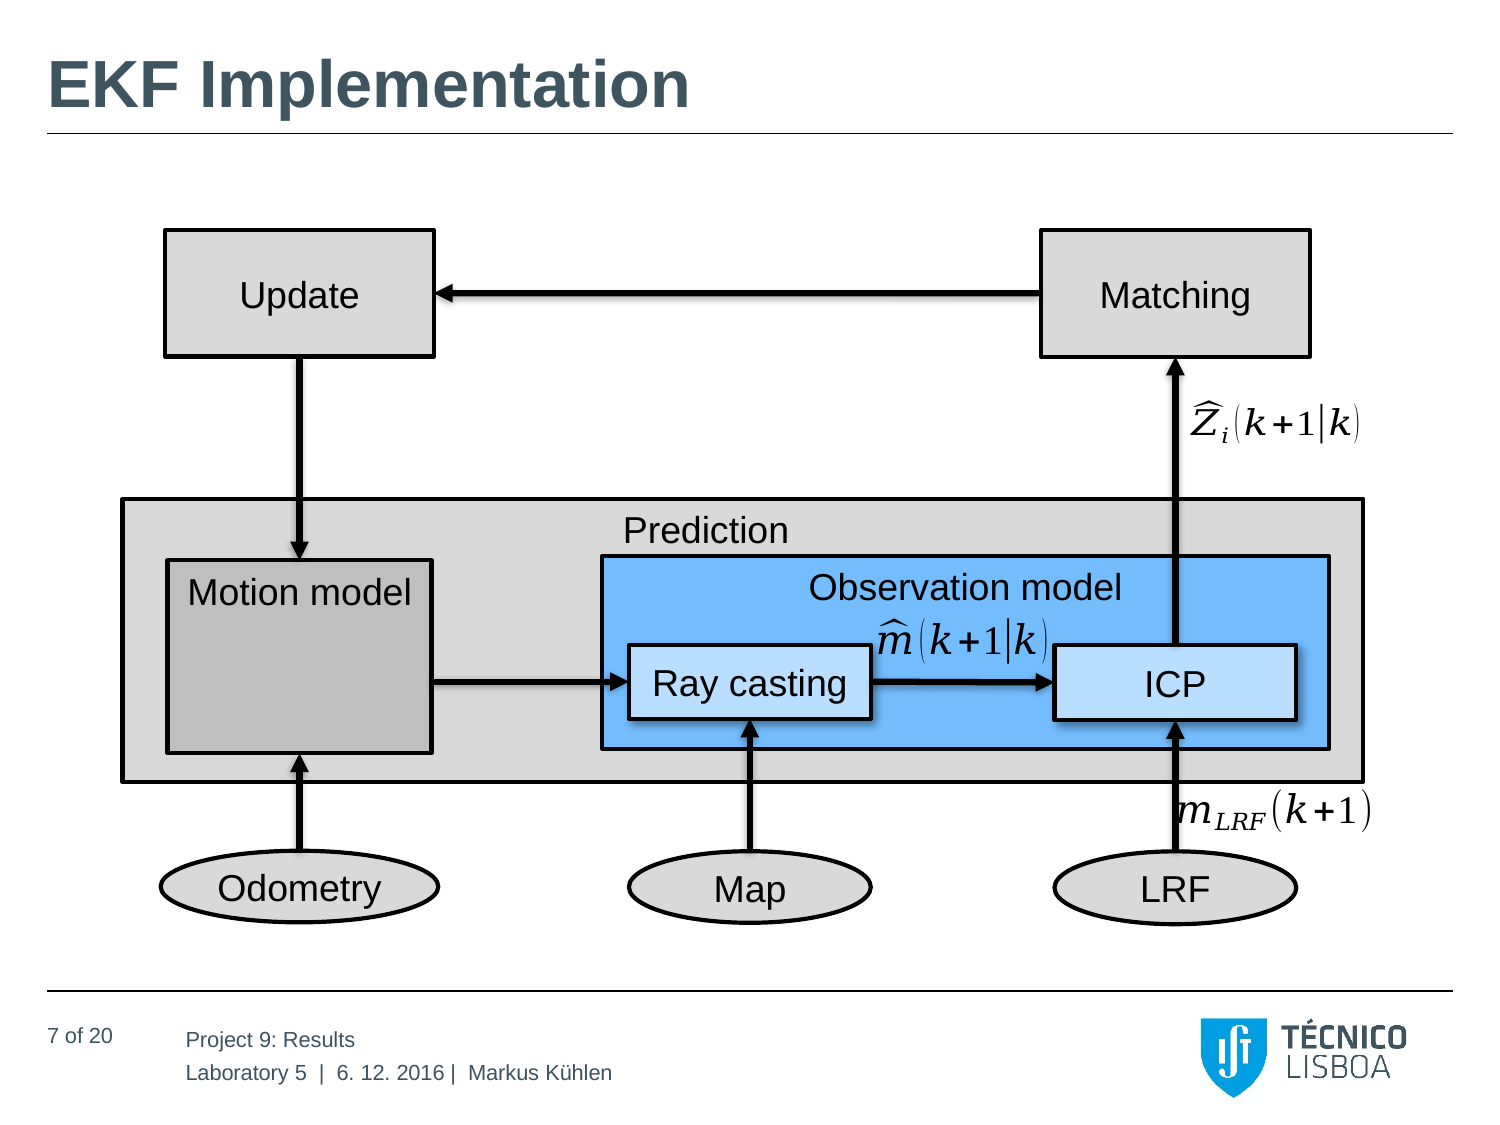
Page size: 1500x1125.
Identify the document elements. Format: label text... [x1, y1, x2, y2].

text_box Update [163, 228, 436, 359]
text_box Prediction [306, 497, 1167, 676]
footer 7 of 20 [47, 1021, 168, 1087]
text_box Map [626, 849, 873, 925]
text_box LRF [1052, 849, 1299, 927]
text_box Matching [1039, 228, 1312, 359]
text_box Observation model [1184, 554, 1331, 751]
text_box Motion model [165, 558, 434, 755]
text_box Odometry [158, 848, 441, 925]
text_box Prediction [120, 497, 294, 784]
title EKF Implementation [47, 33, 1453, 123]
text_box Prediction [758, 751, 1167, 784]
text_box Observation model [758, 693, 1167, 751]
text_box ICP [1052, 643, 1298, 722]
text_box Prediction [1184, 497, 1365, 784]
picture [1188, 1003, 1419, 1105]
text_box Observation model [600, 554, 1167, 677]
text_box Prediction [303, 692, 741, 784]
text_box Observation model [600, 692, 741, 751]
text_box Ray casting [627, 643, 873, 721]
